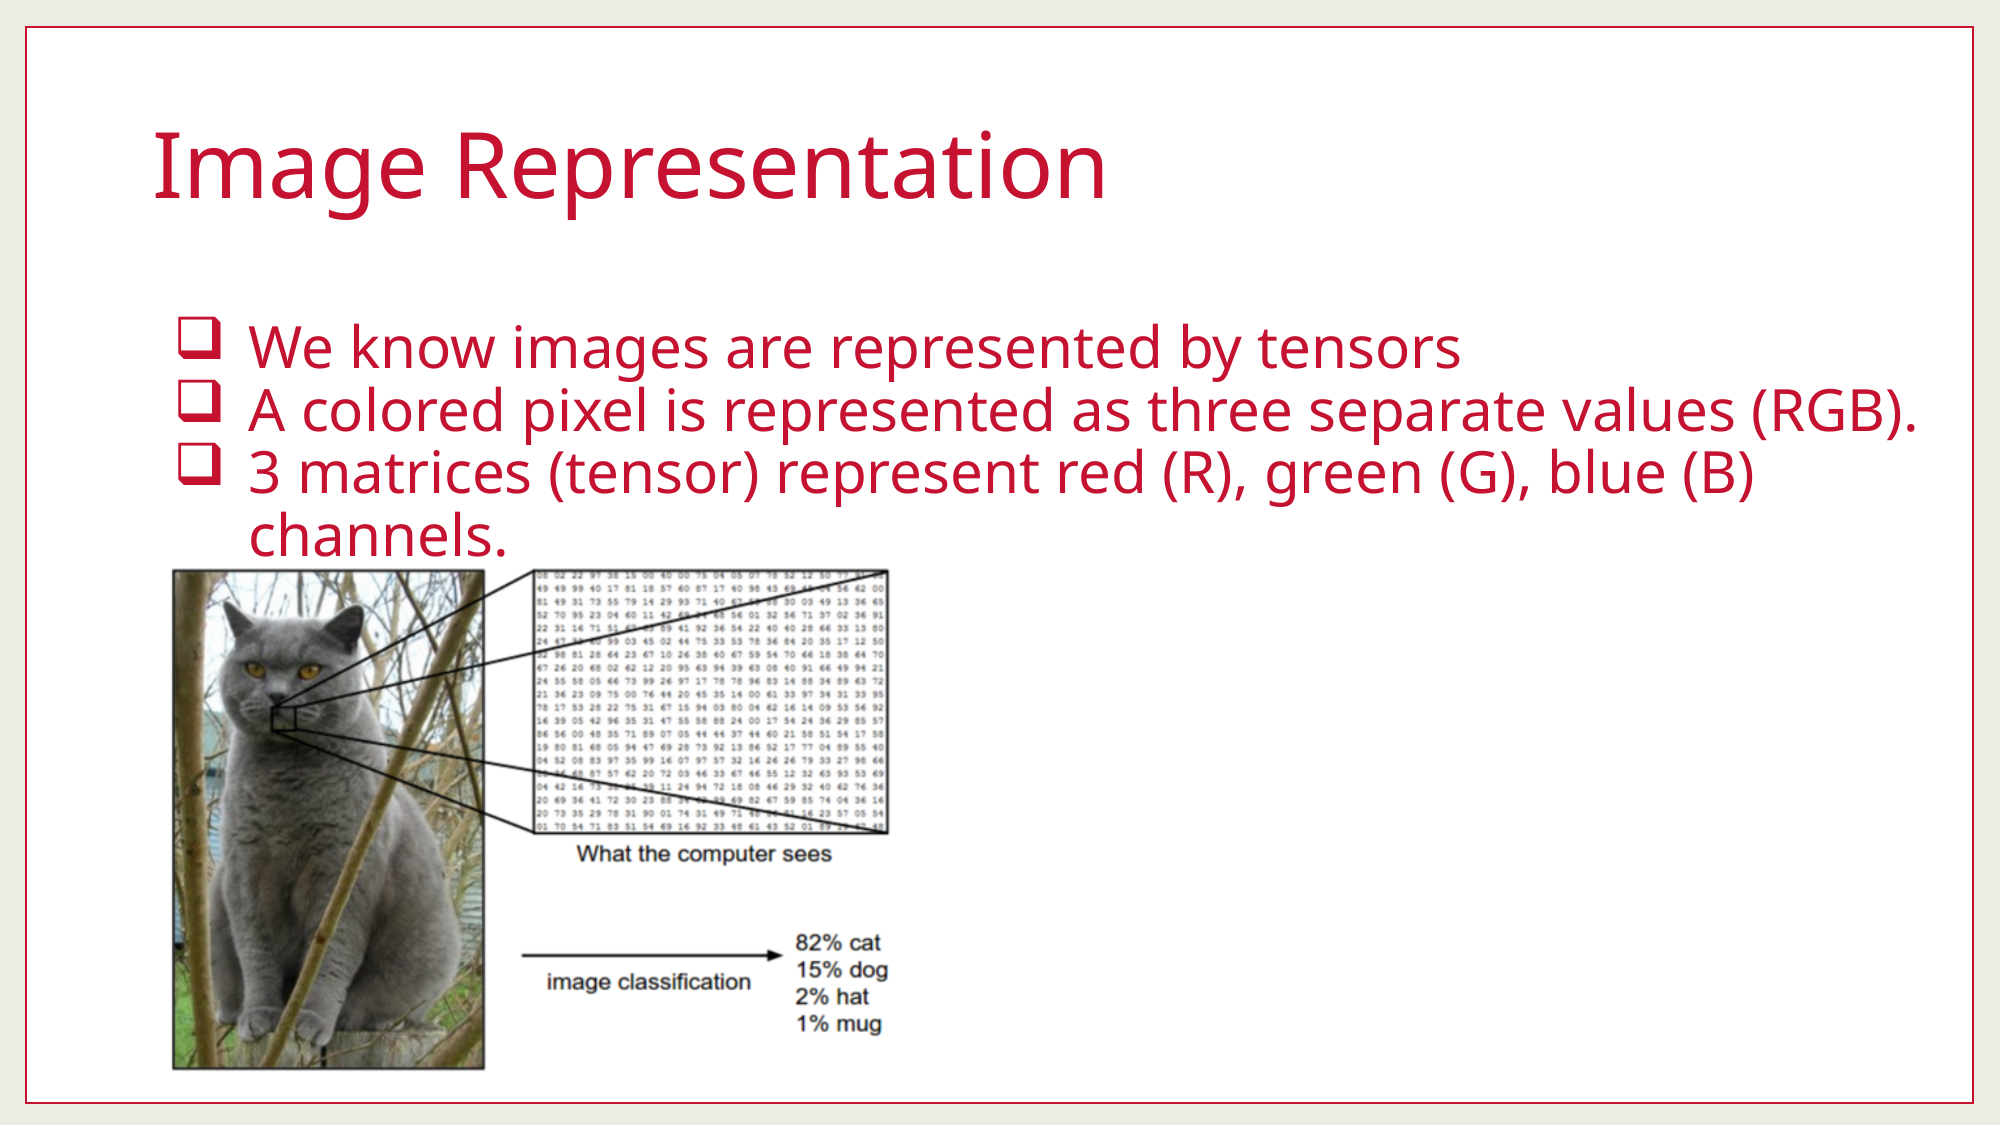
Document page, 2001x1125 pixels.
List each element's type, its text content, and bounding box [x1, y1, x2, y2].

title Image Representation [137, 59, 1863, 278]
list We know images are represented by tensors A colored pixel is represented as three separate values (RGB). 3 matrices (tensor) represent red (R), green (G), blue (B) channels. [158, 310, 1976, 1125]
picture [158, 562, 926, 1079]
